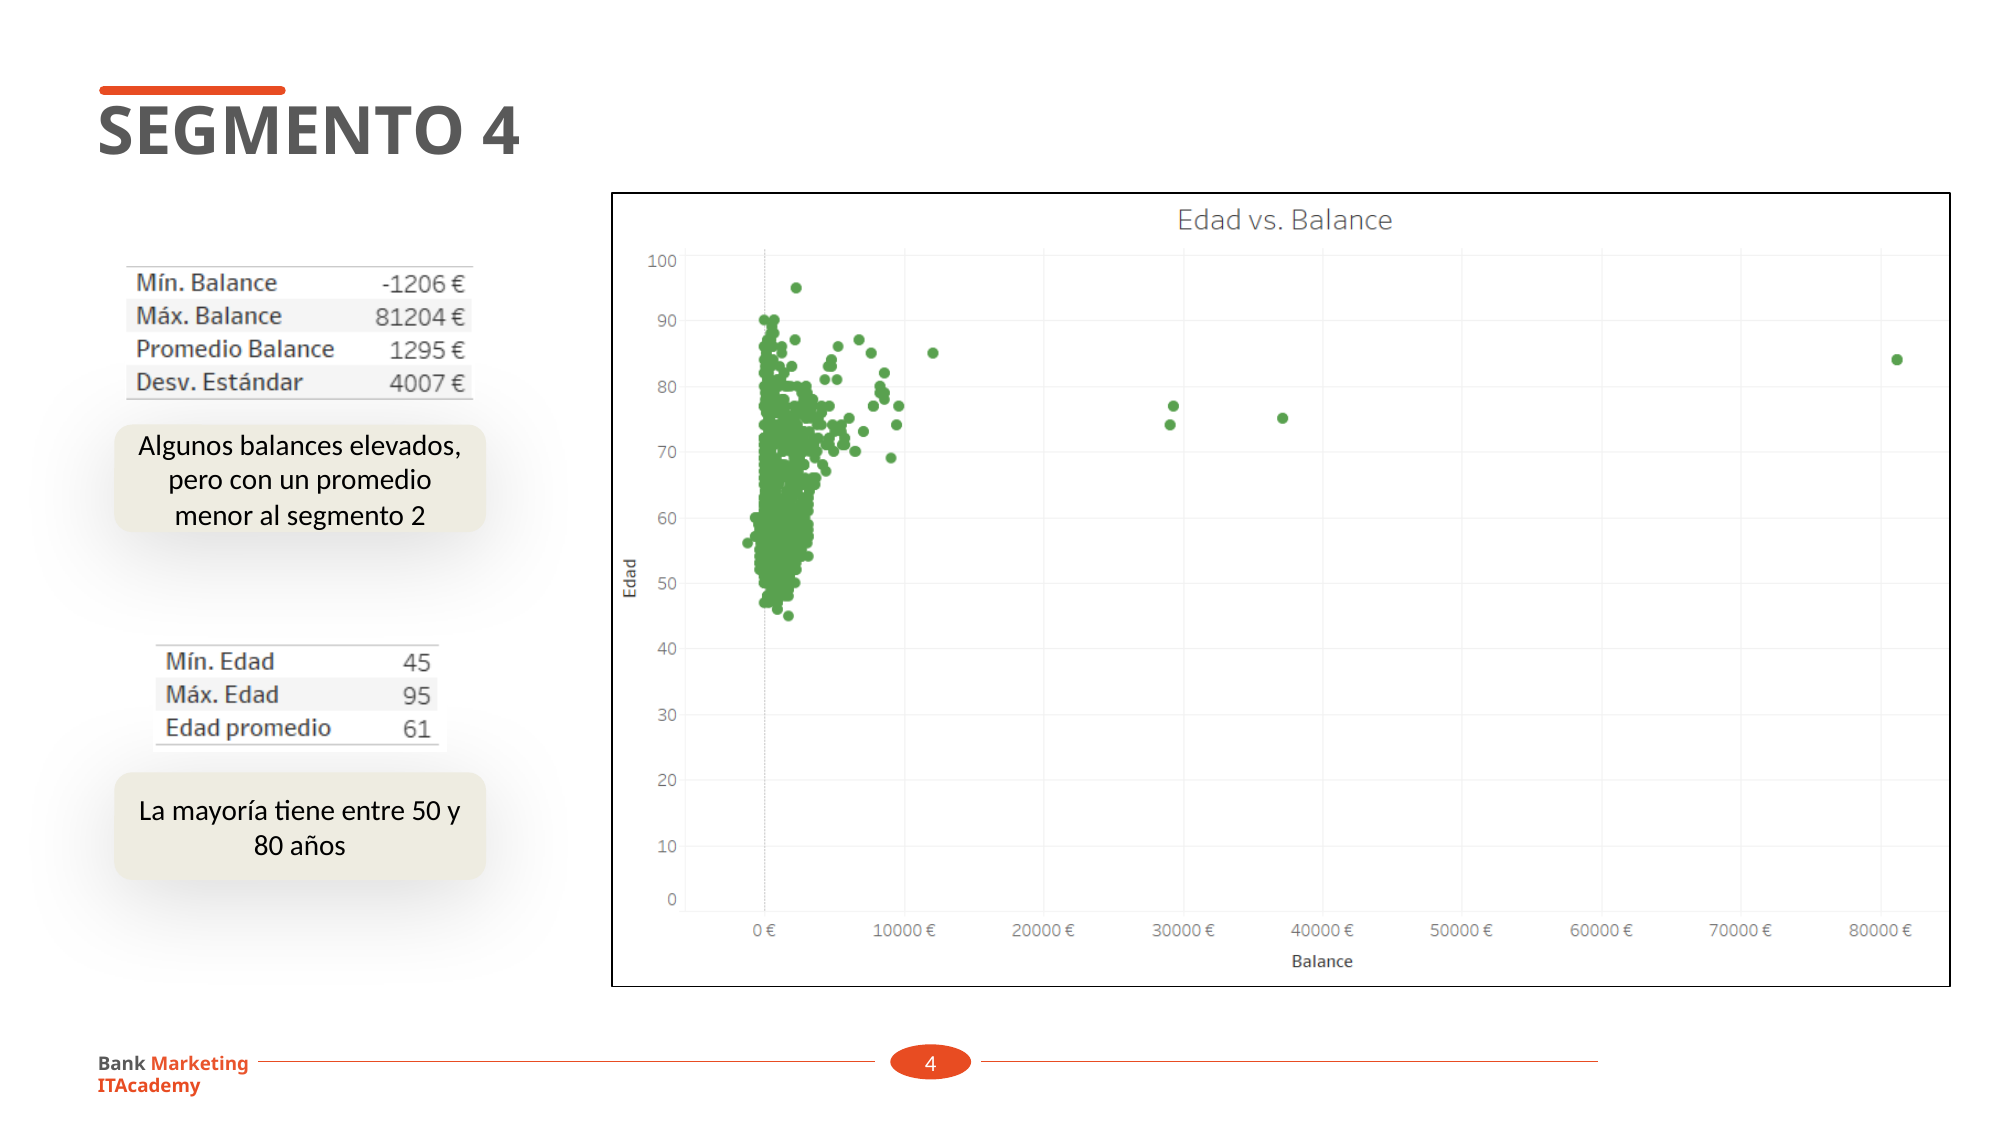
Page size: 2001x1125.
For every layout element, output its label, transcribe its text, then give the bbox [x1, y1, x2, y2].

picture [125, 266, 475, 400]
text_box La mayoría tiene entre 50 y 80 años [113, 771, 488, 881]
text_box SEGMENTO 4 [82, 80, 1918, 176]
text_box Algunos balances elevados, pero con un promedio menor al segmento 2 [113, 423, 488, 534]
text_box Bank Marketing ITAcademy [83, 1044, 1898, 1104]
picture [153, 640, 447, 752]
picture [612, 193, 1950, 986]
